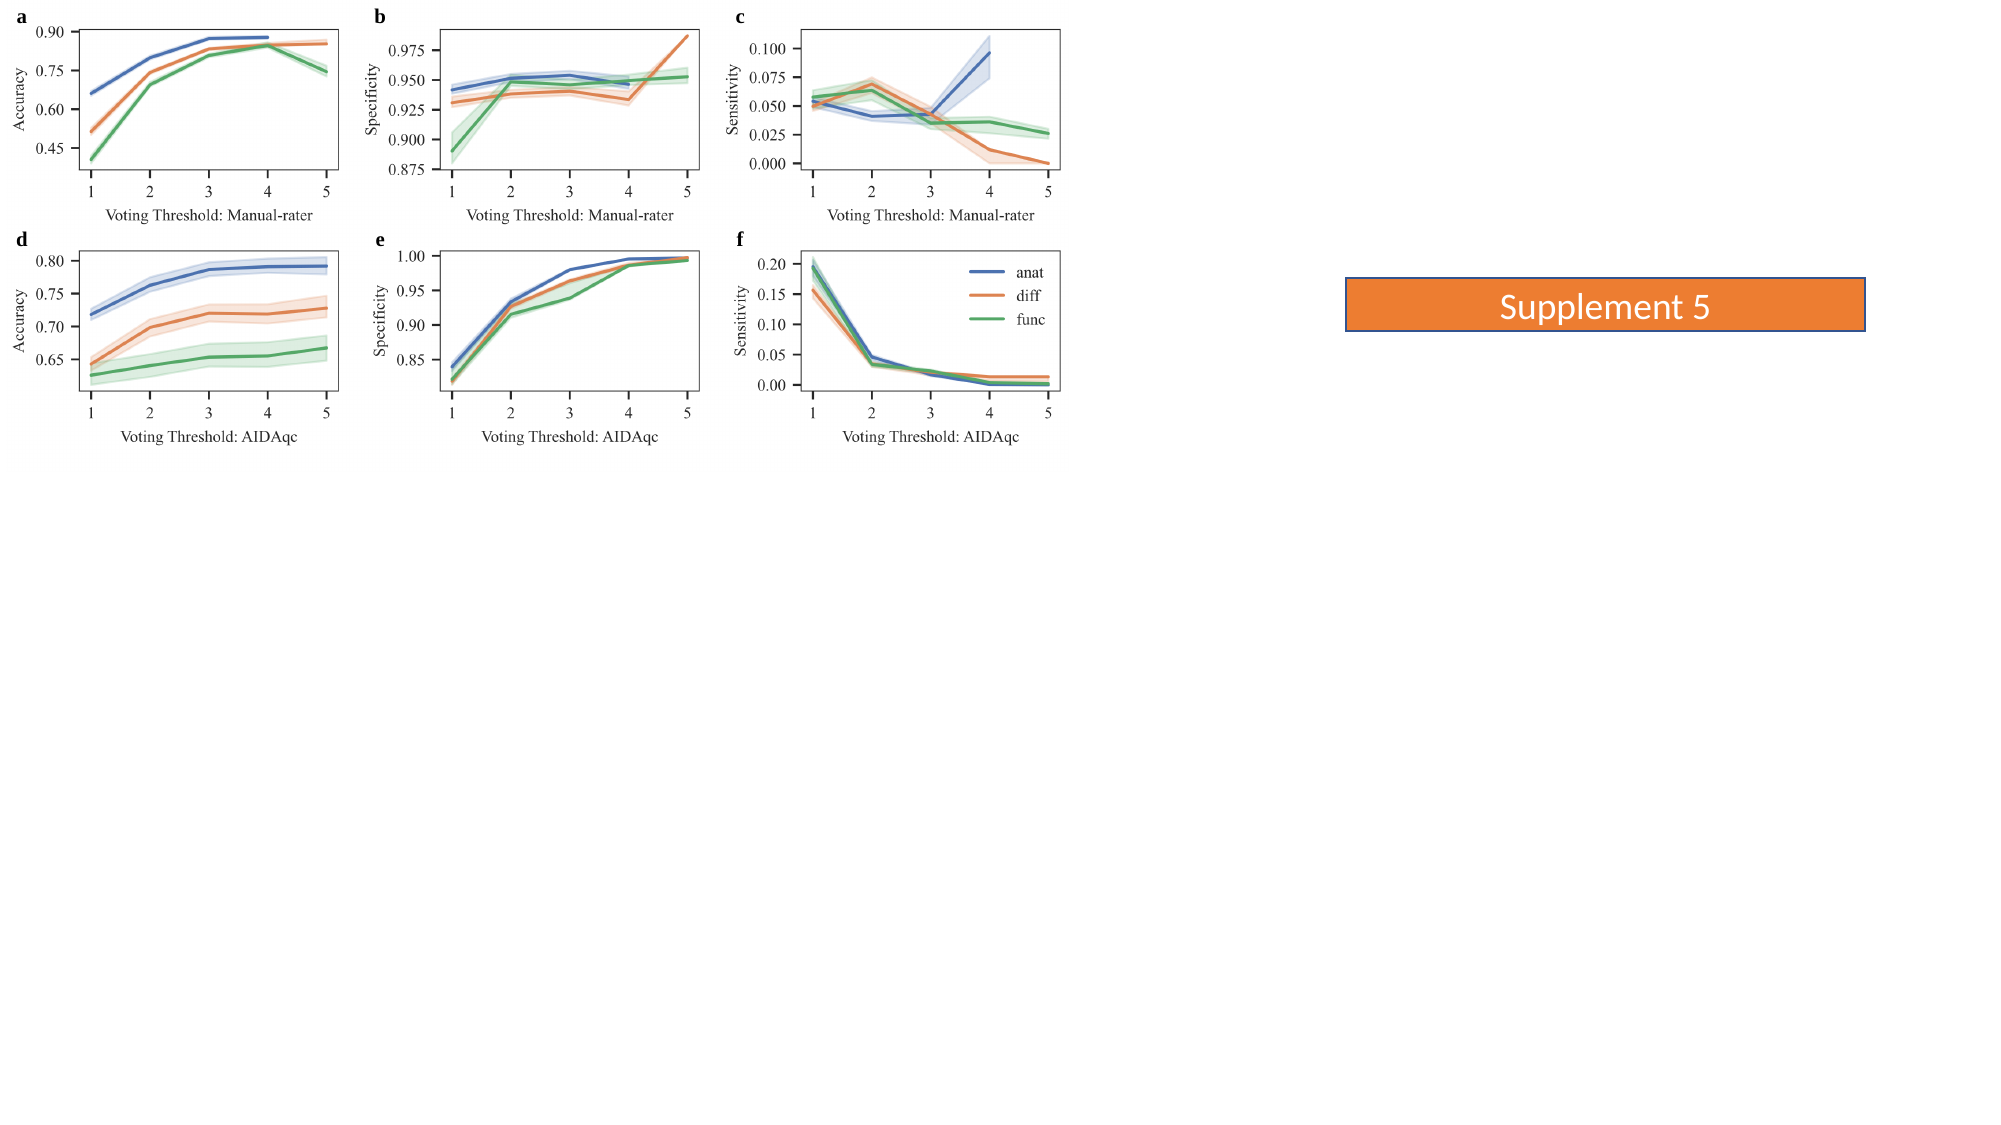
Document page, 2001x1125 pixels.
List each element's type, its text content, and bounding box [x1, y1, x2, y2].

text_box Supplement 5 [1345, 277, 1866, 332]
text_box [2, 0, 1068, 472]
